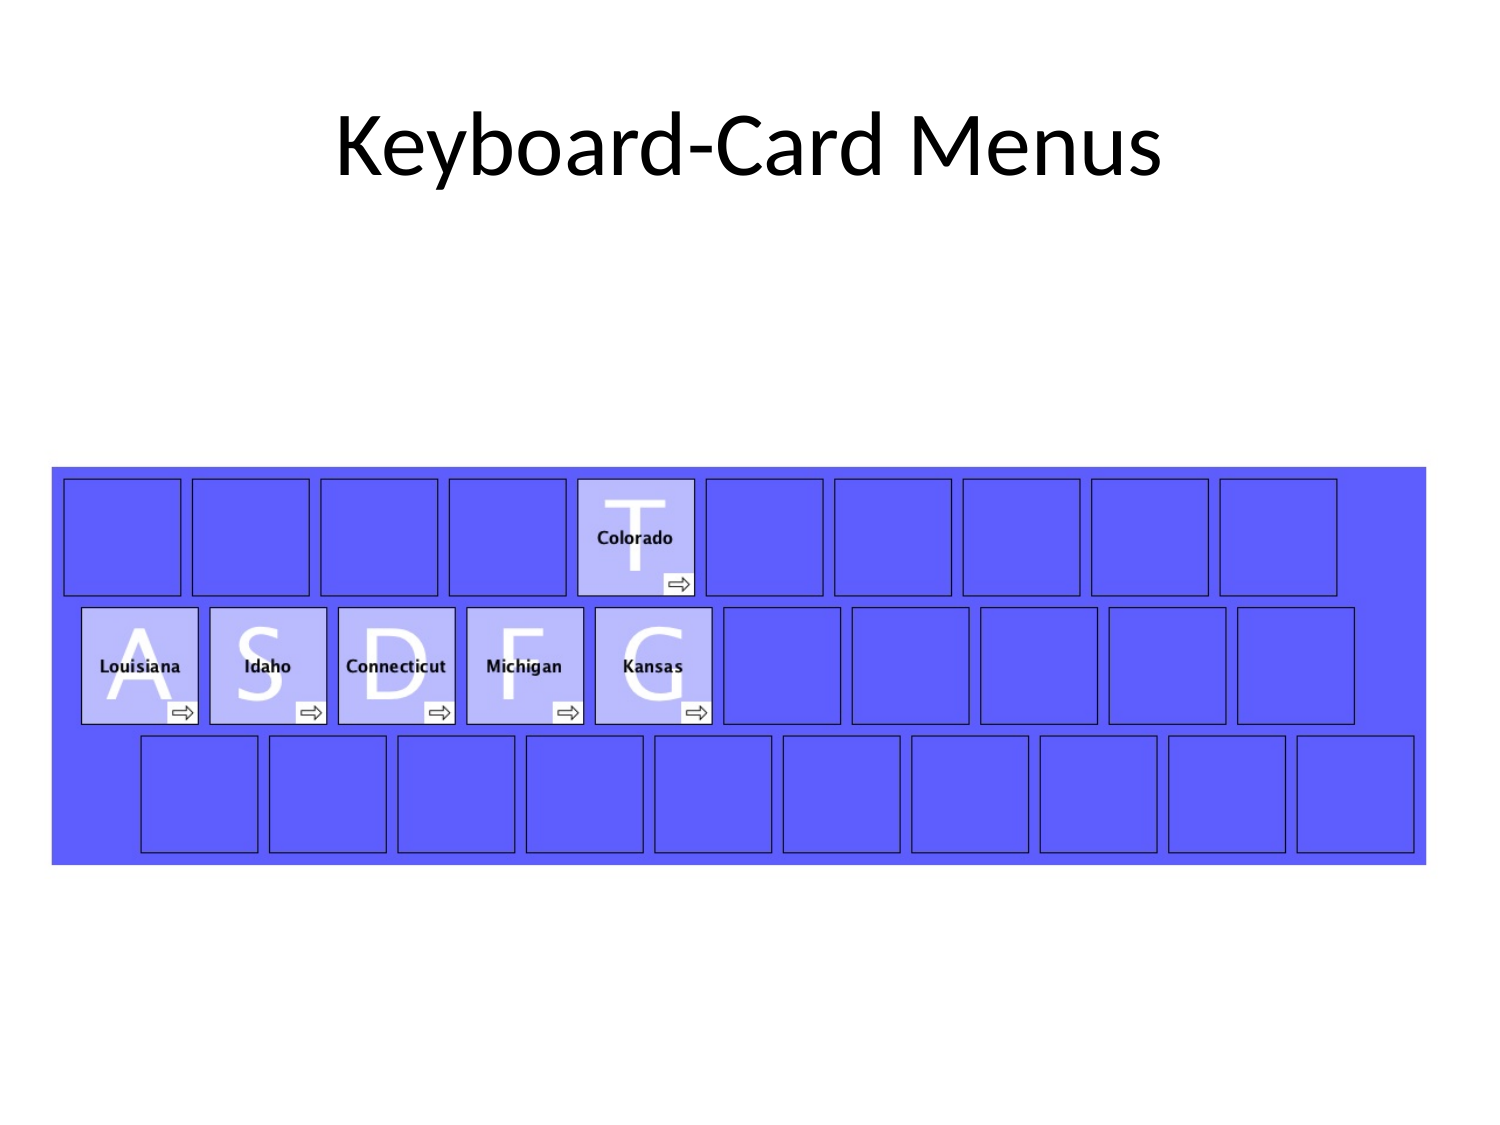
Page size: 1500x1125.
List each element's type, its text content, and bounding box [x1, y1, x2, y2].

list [43, 442, 1438, 879]
title Keyboard-Card Menus [75, 45, 1425, 233]
